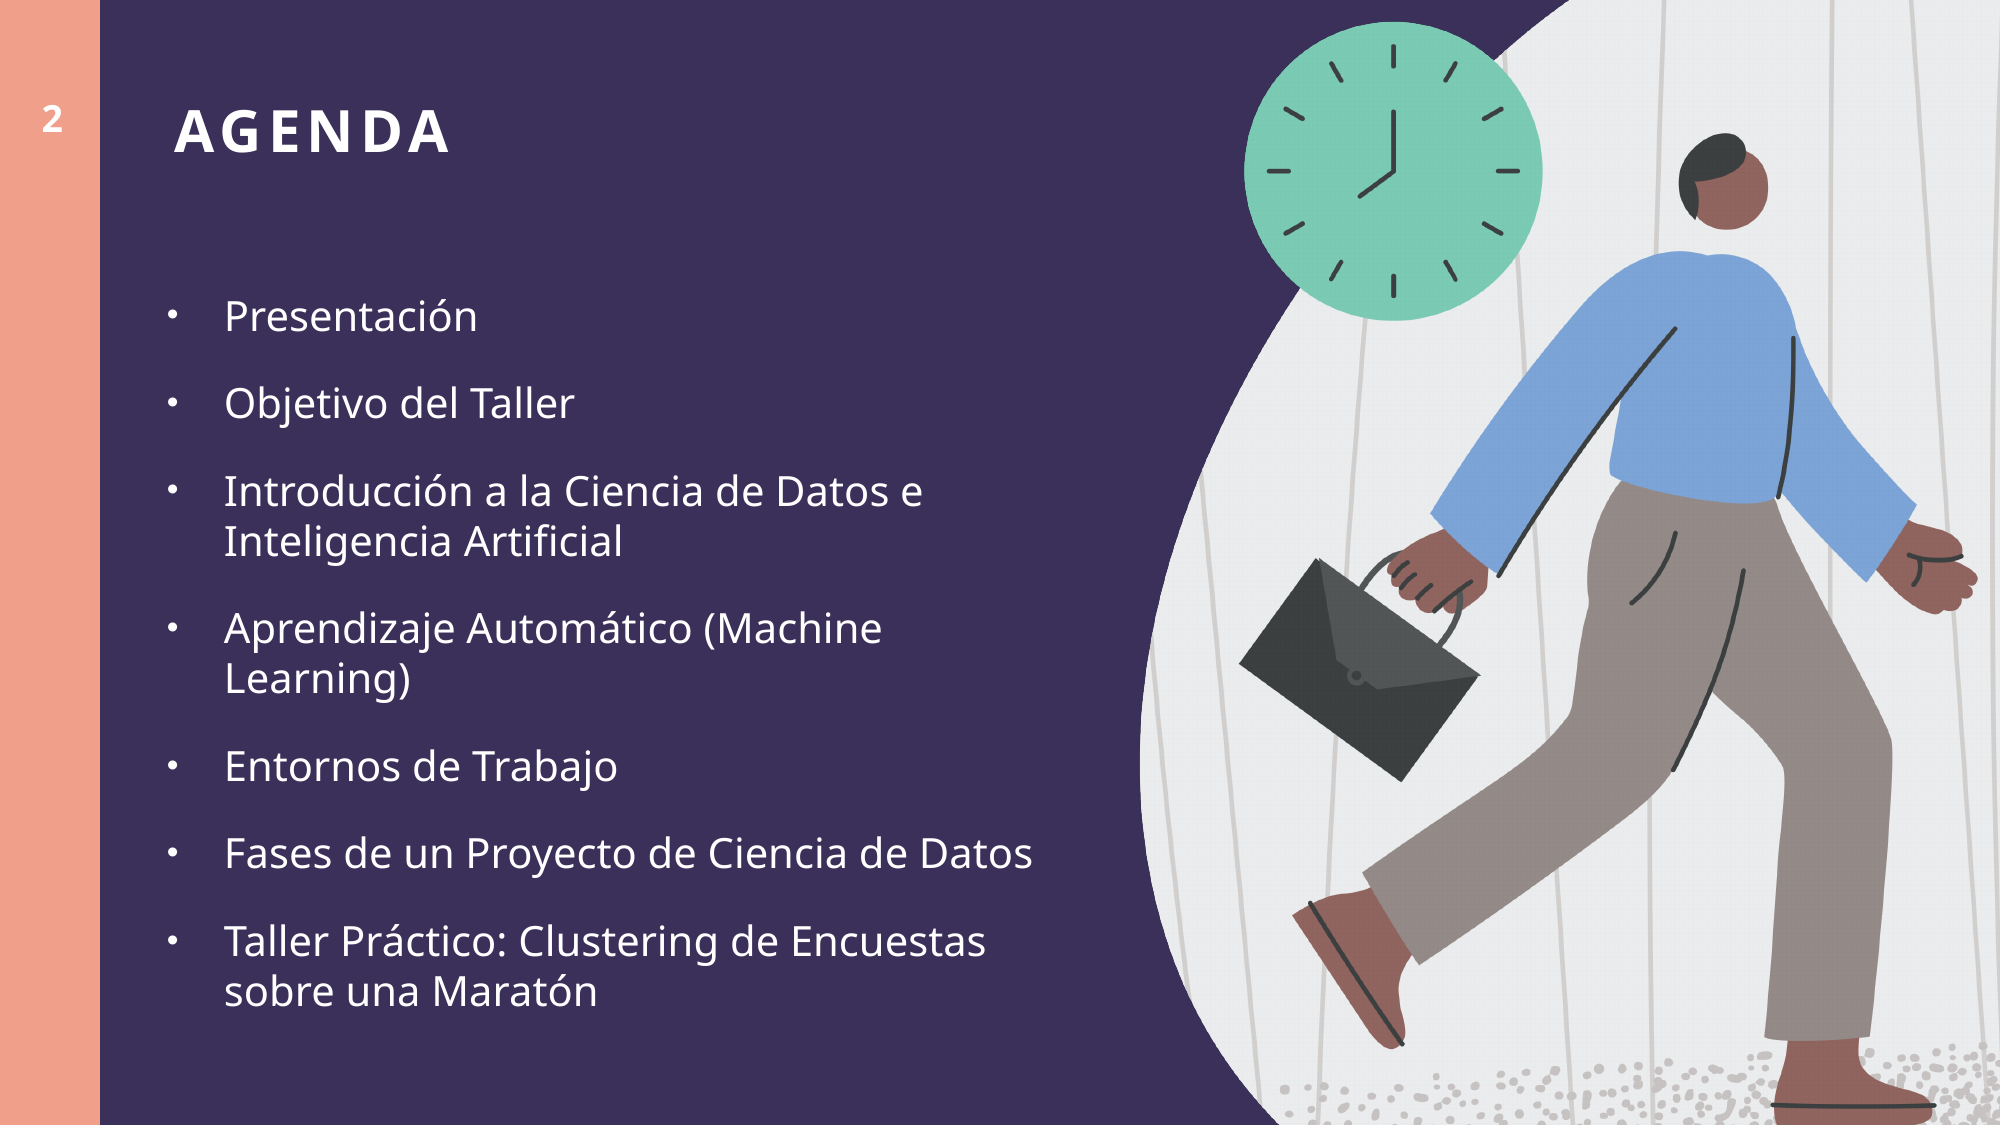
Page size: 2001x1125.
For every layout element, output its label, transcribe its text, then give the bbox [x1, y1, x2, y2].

slide_number 2 [2, 93, 103, 154]
title AGENDA [159, 100, 1121, 276]
list Presentación Objetivo del Taller Introducción a la Ciencia de Datos e Inteligencia Artificial Aprendizaje Automático (Machine Learning) Entornos de Trabajo Fases de un Proyecto de Ciencia de Datos Taller Práctico: Clustering de Encuestas sobre una Maratón [159, 281, 1089, 1074]
picture [1127, 0, 2000, 1125]
